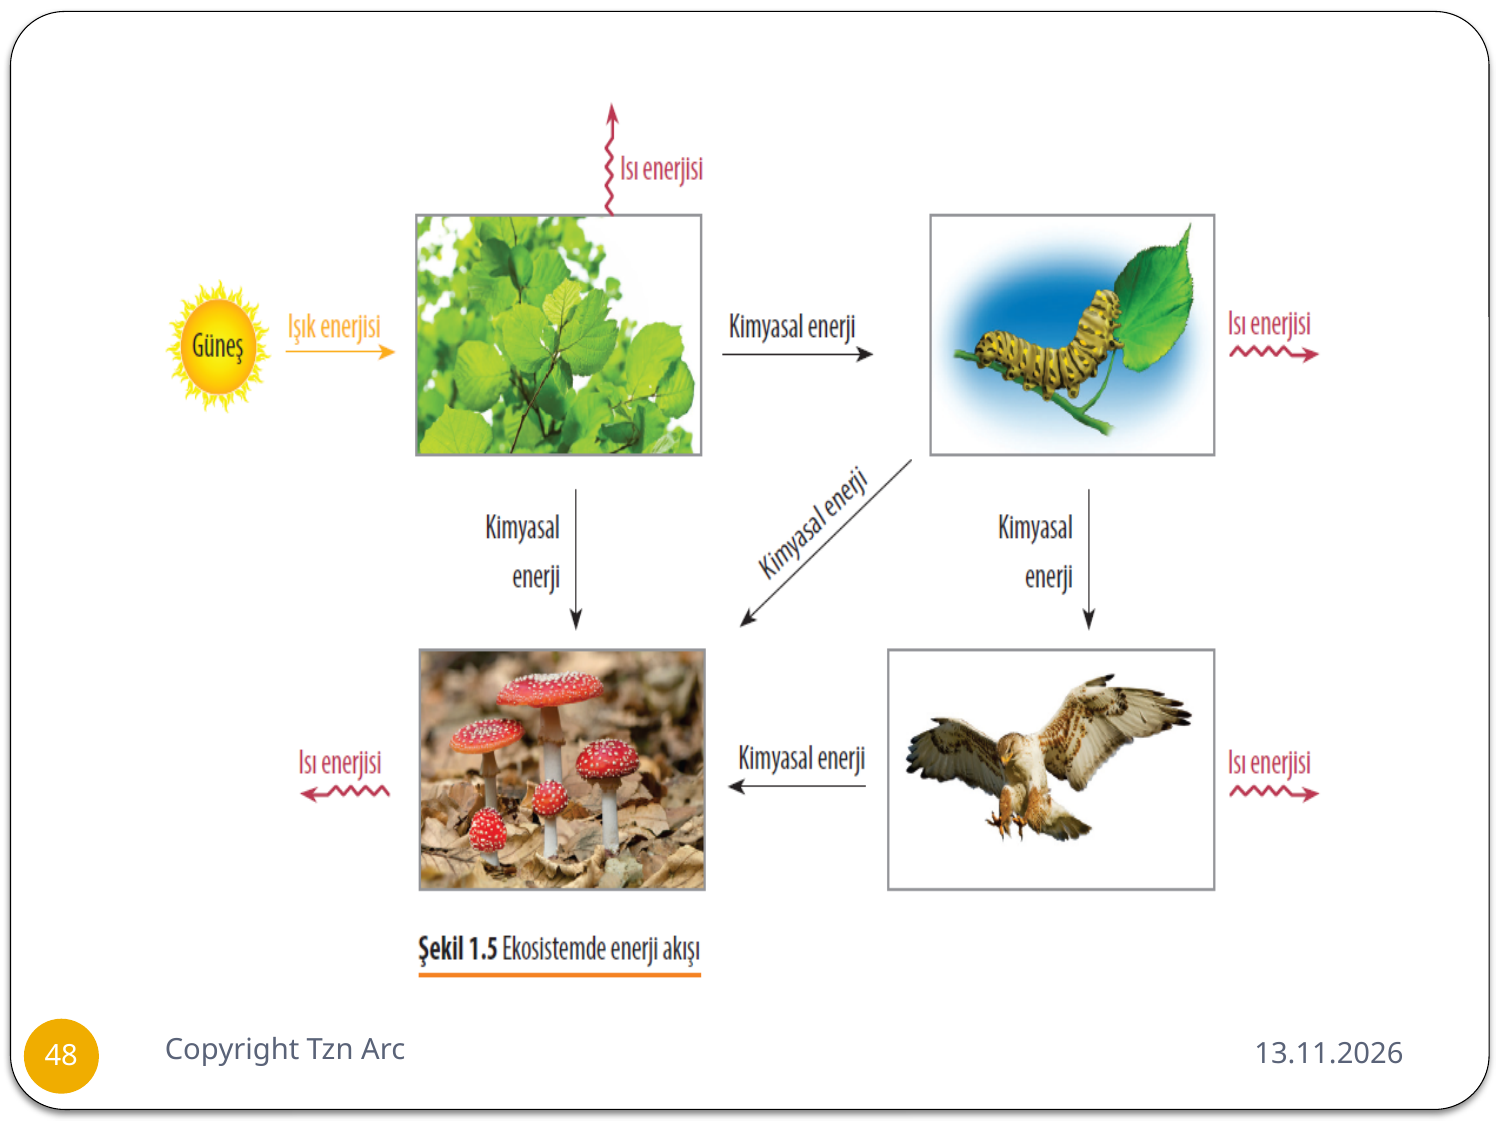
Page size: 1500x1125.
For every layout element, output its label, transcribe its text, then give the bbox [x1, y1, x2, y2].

footer Copyright Tzn Arc [150, 1012, 800, 1088]
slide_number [1012, 1015, 1419, 1094]
slide_number 48 [23, 1018, 99, 1094]
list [101, 89, 1426, 988]
